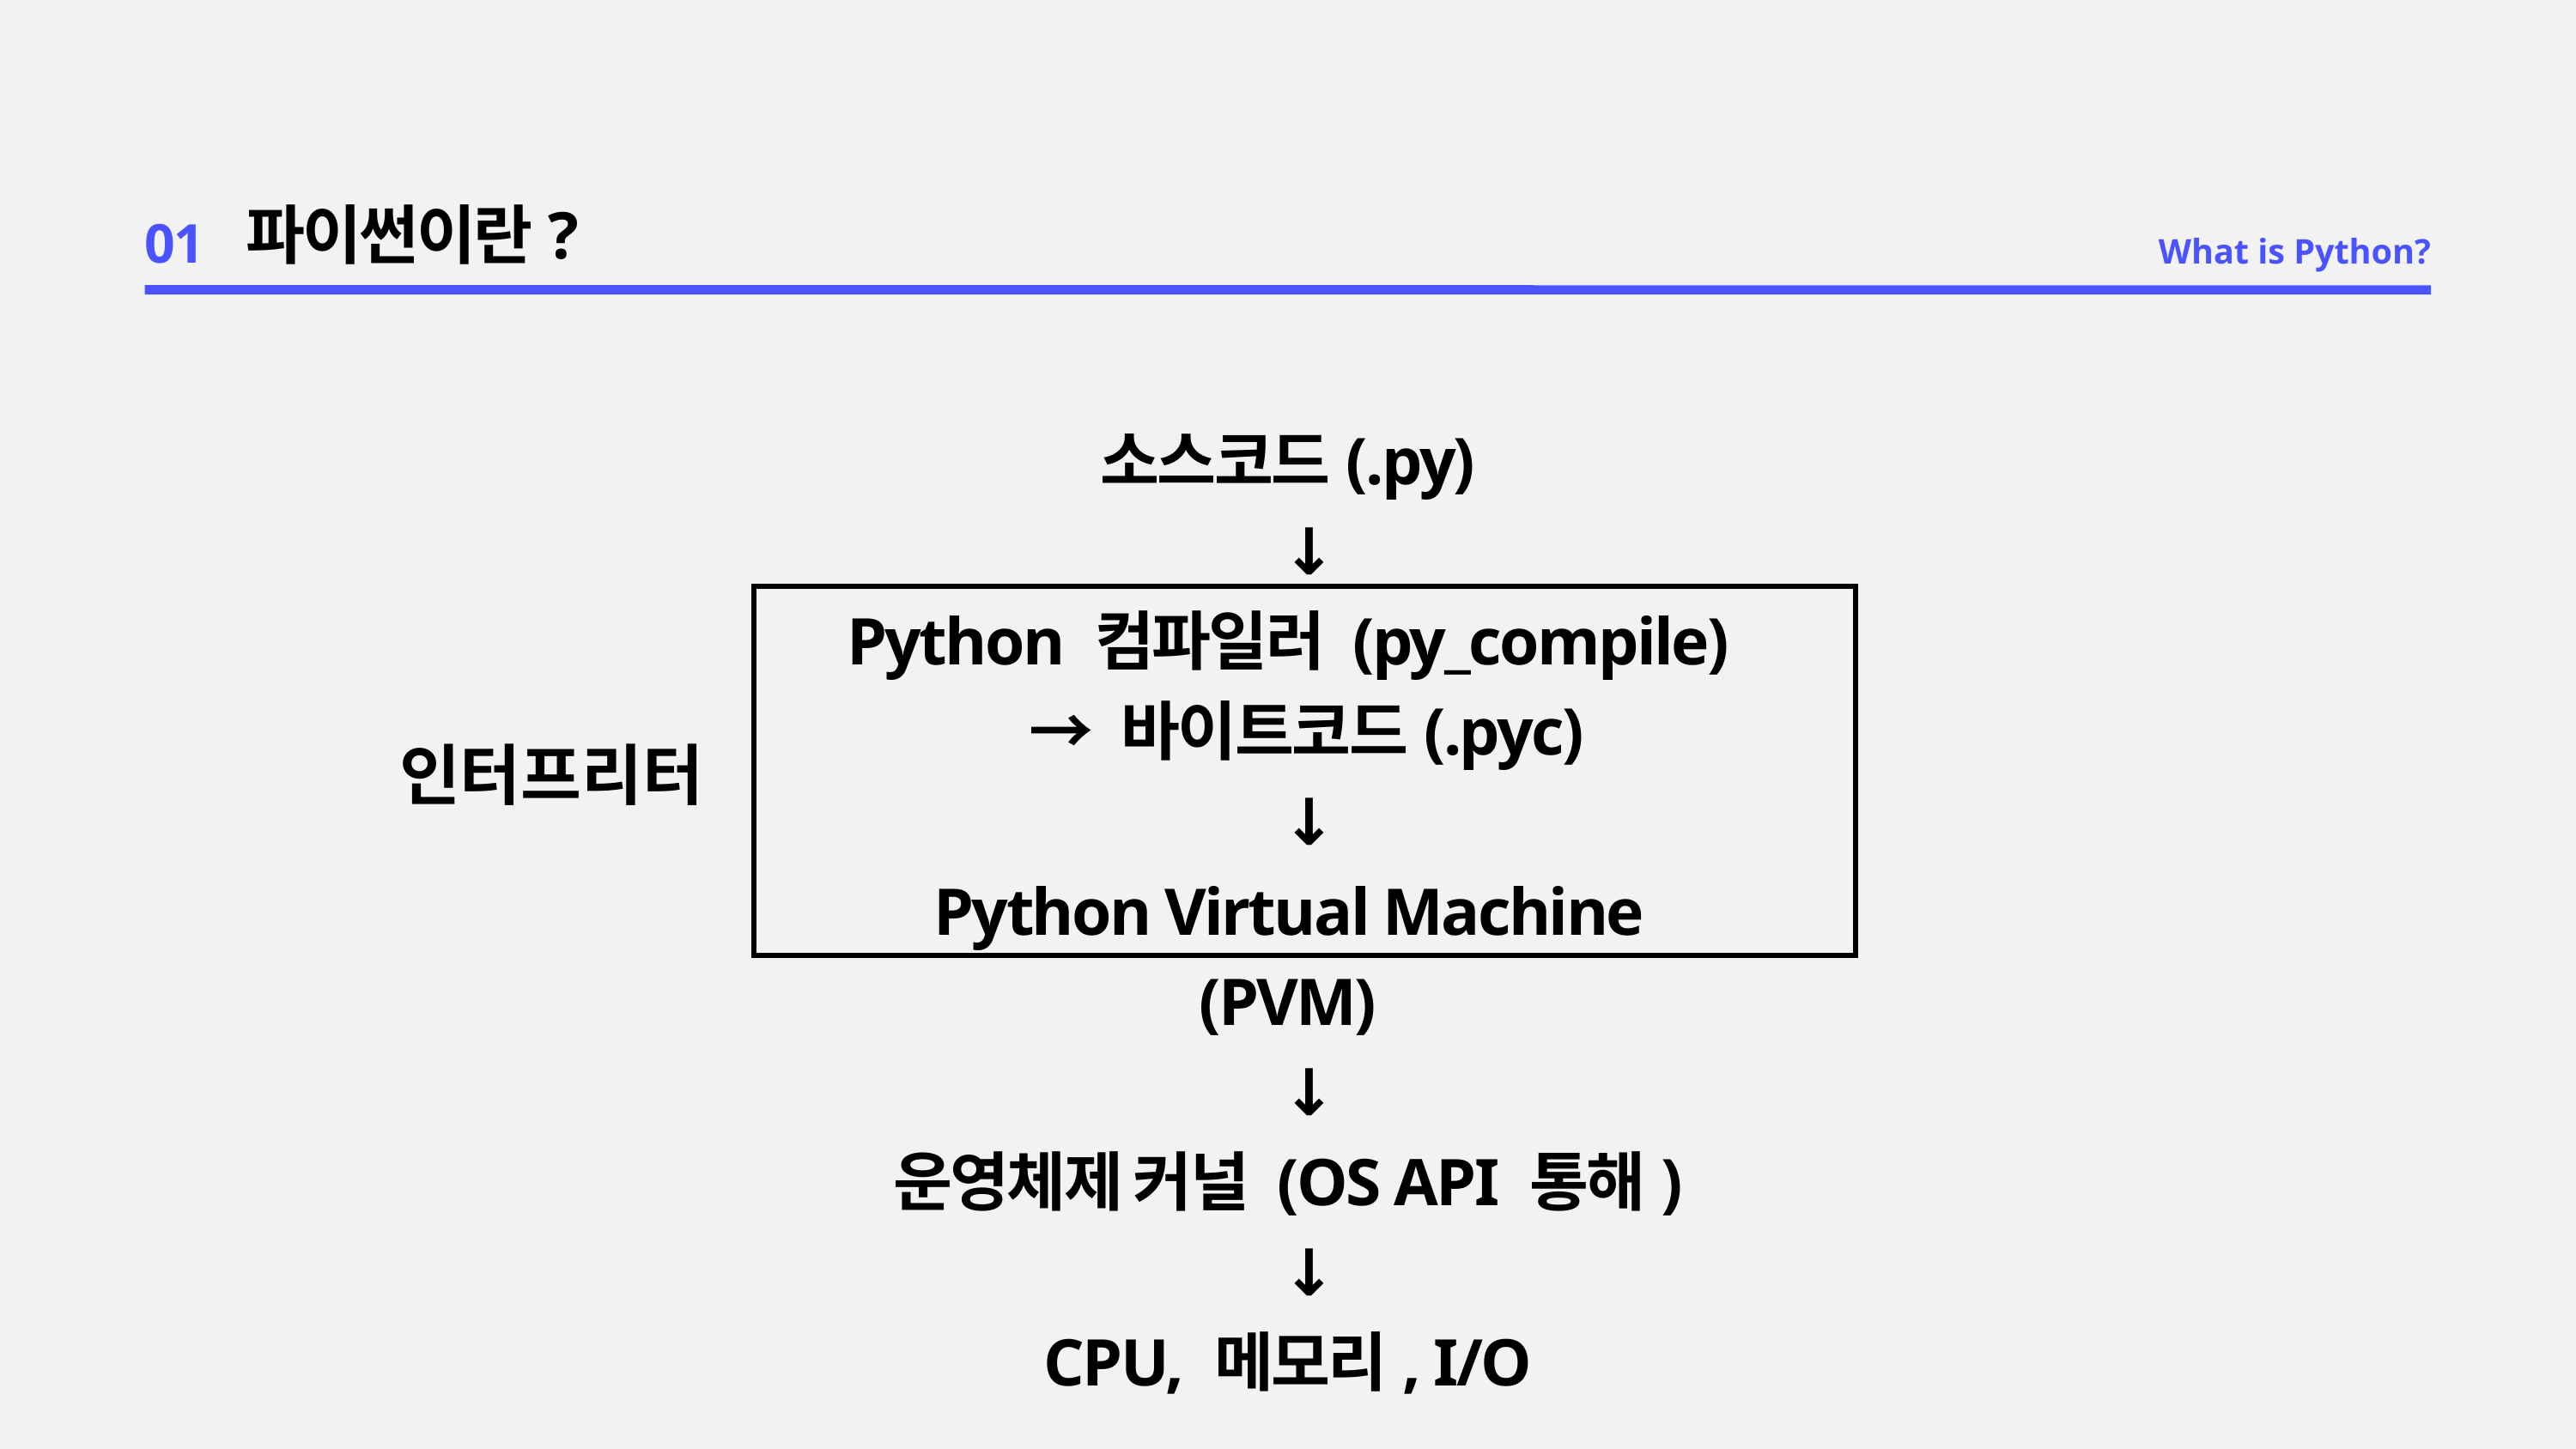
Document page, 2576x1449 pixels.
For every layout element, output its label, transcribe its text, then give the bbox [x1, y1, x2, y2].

text_box 인터프리터 [398, 720, 704, 814]
text_box 소스코드(.py) ↓ Python 컴파일러 (py_compile) → 바이트코드(.pyc) ↓ Python Virtual Machine (PVM) ↓ 운영체제 커널 (OS API 통해) ↓ CPU, 메모리, I/O [844, 964, 1732, 1399]
text_box What is Python? [1425, 223, 2432, 271]
text_box 01 [144, 167, 246, 275]
text_box 소스코드(.py) ↓ Python 컴파일러 (py_compile) → 바이트코드(.pyc) ↓ Python Virtual Machine (PVM) ↓ 운영체제 커널 (OS API 통해) ↓ CPU, 메모리, I/O [844, 407, 1732, 584]
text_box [753, 585, 1856, 956]
text_box 파이썬이란? [246, 181, 1452, 271]
